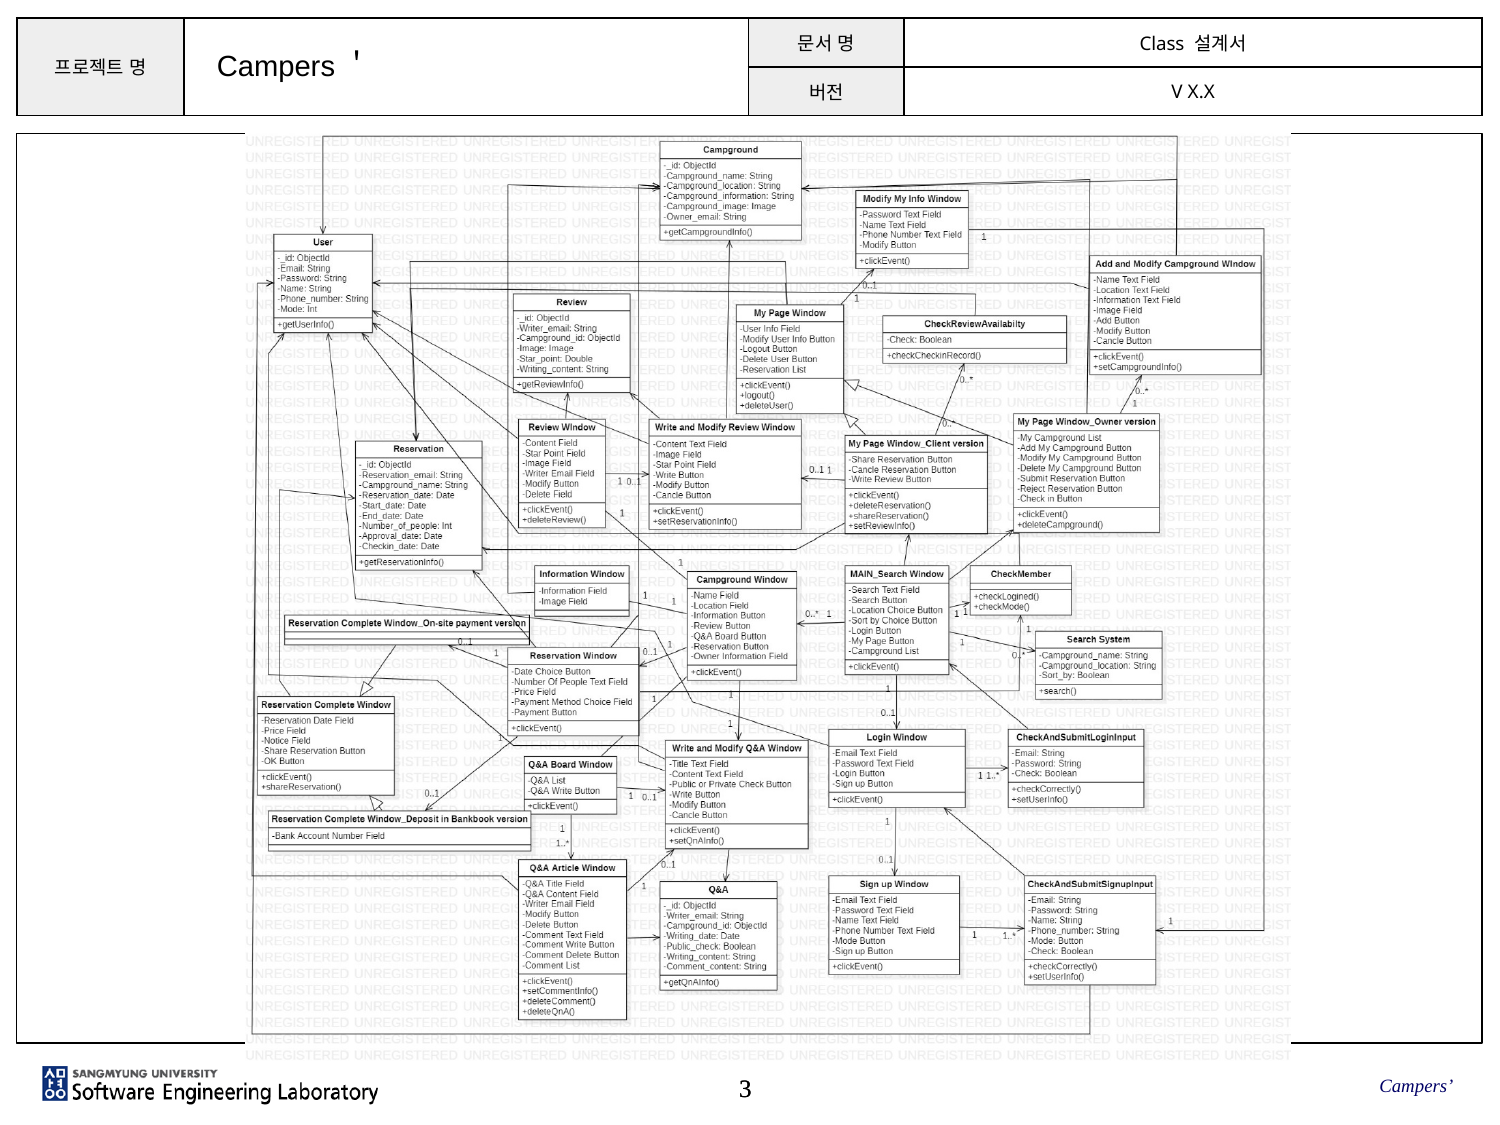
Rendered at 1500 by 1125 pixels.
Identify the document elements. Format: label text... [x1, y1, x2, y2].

picture [42, 1066, 382, 1106]
picture [245, 129, 1292, 1061]
footer Campers’ [994, 1060, 1454, 1110]
text_box Campers＇ [202, 40, 387, 90]
